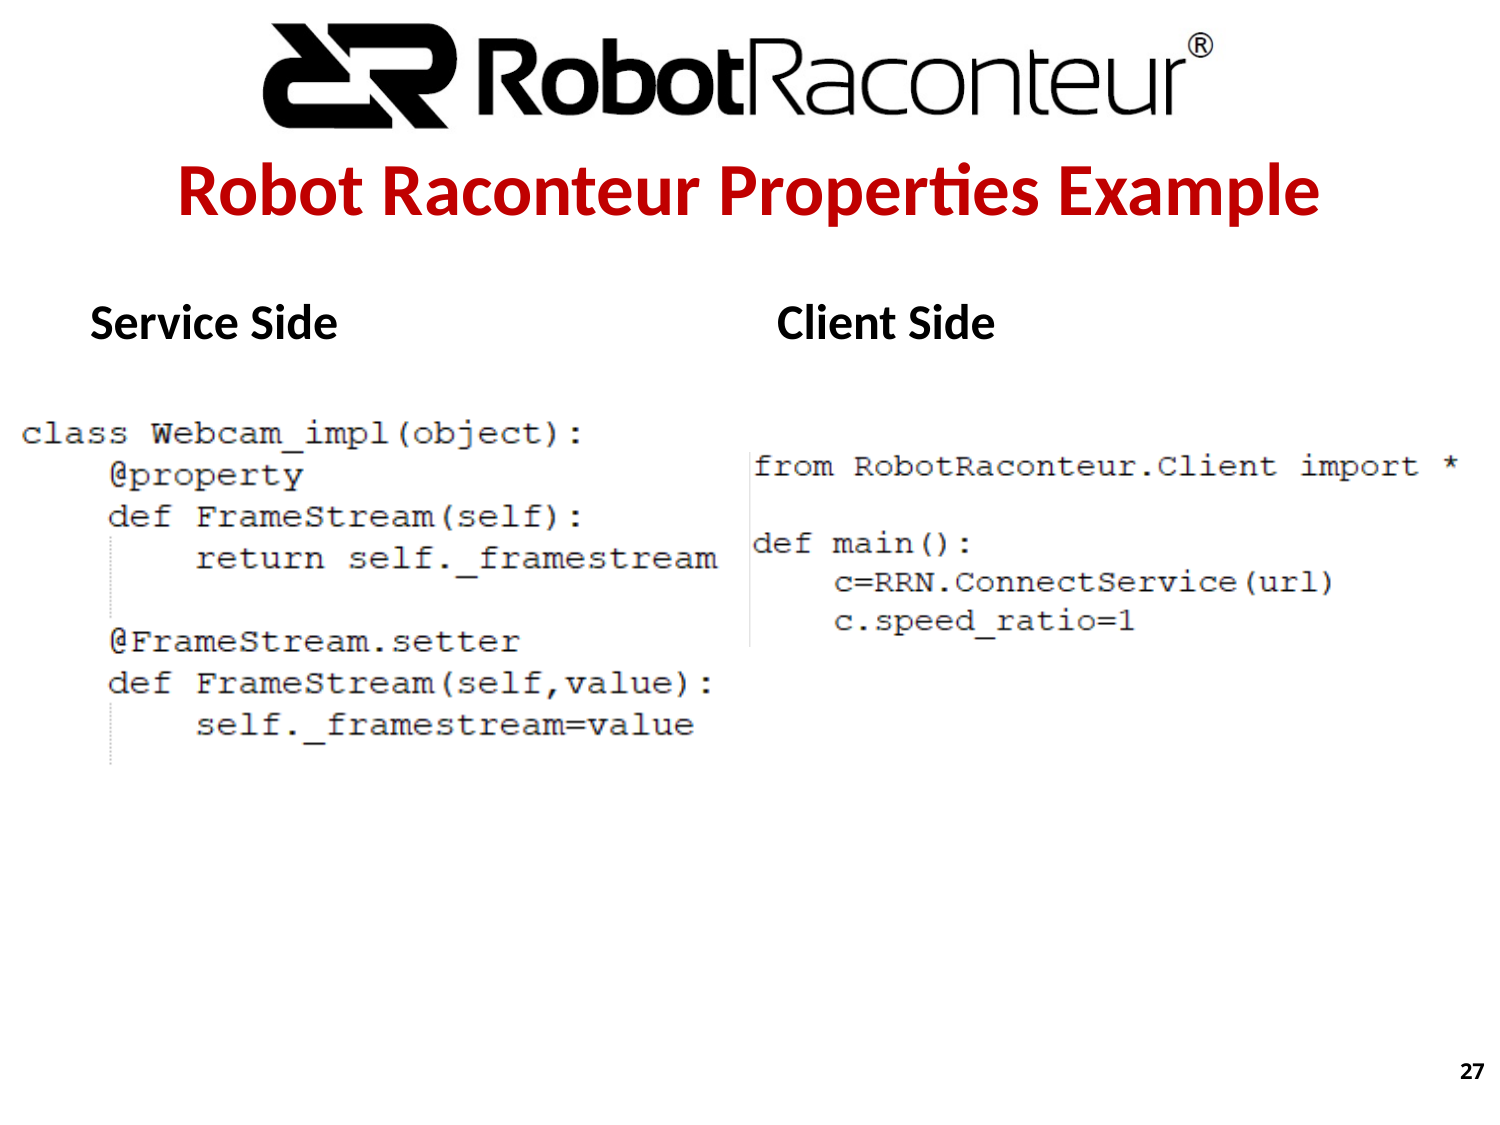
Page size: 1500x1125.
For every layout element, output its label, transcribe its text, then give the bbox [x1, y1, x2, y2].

slide_number ‹#› [1187, 1050, 1500, 1125]
title Robot Raconteur Properties Example [75, 137, 1425, 233]
picture [253, 12, 1226, 137]
picture [19, 418, 1478, 768]
list Service Side [75, 251, 738, 357]
list Client Side [761, 251, 1426, 357]
